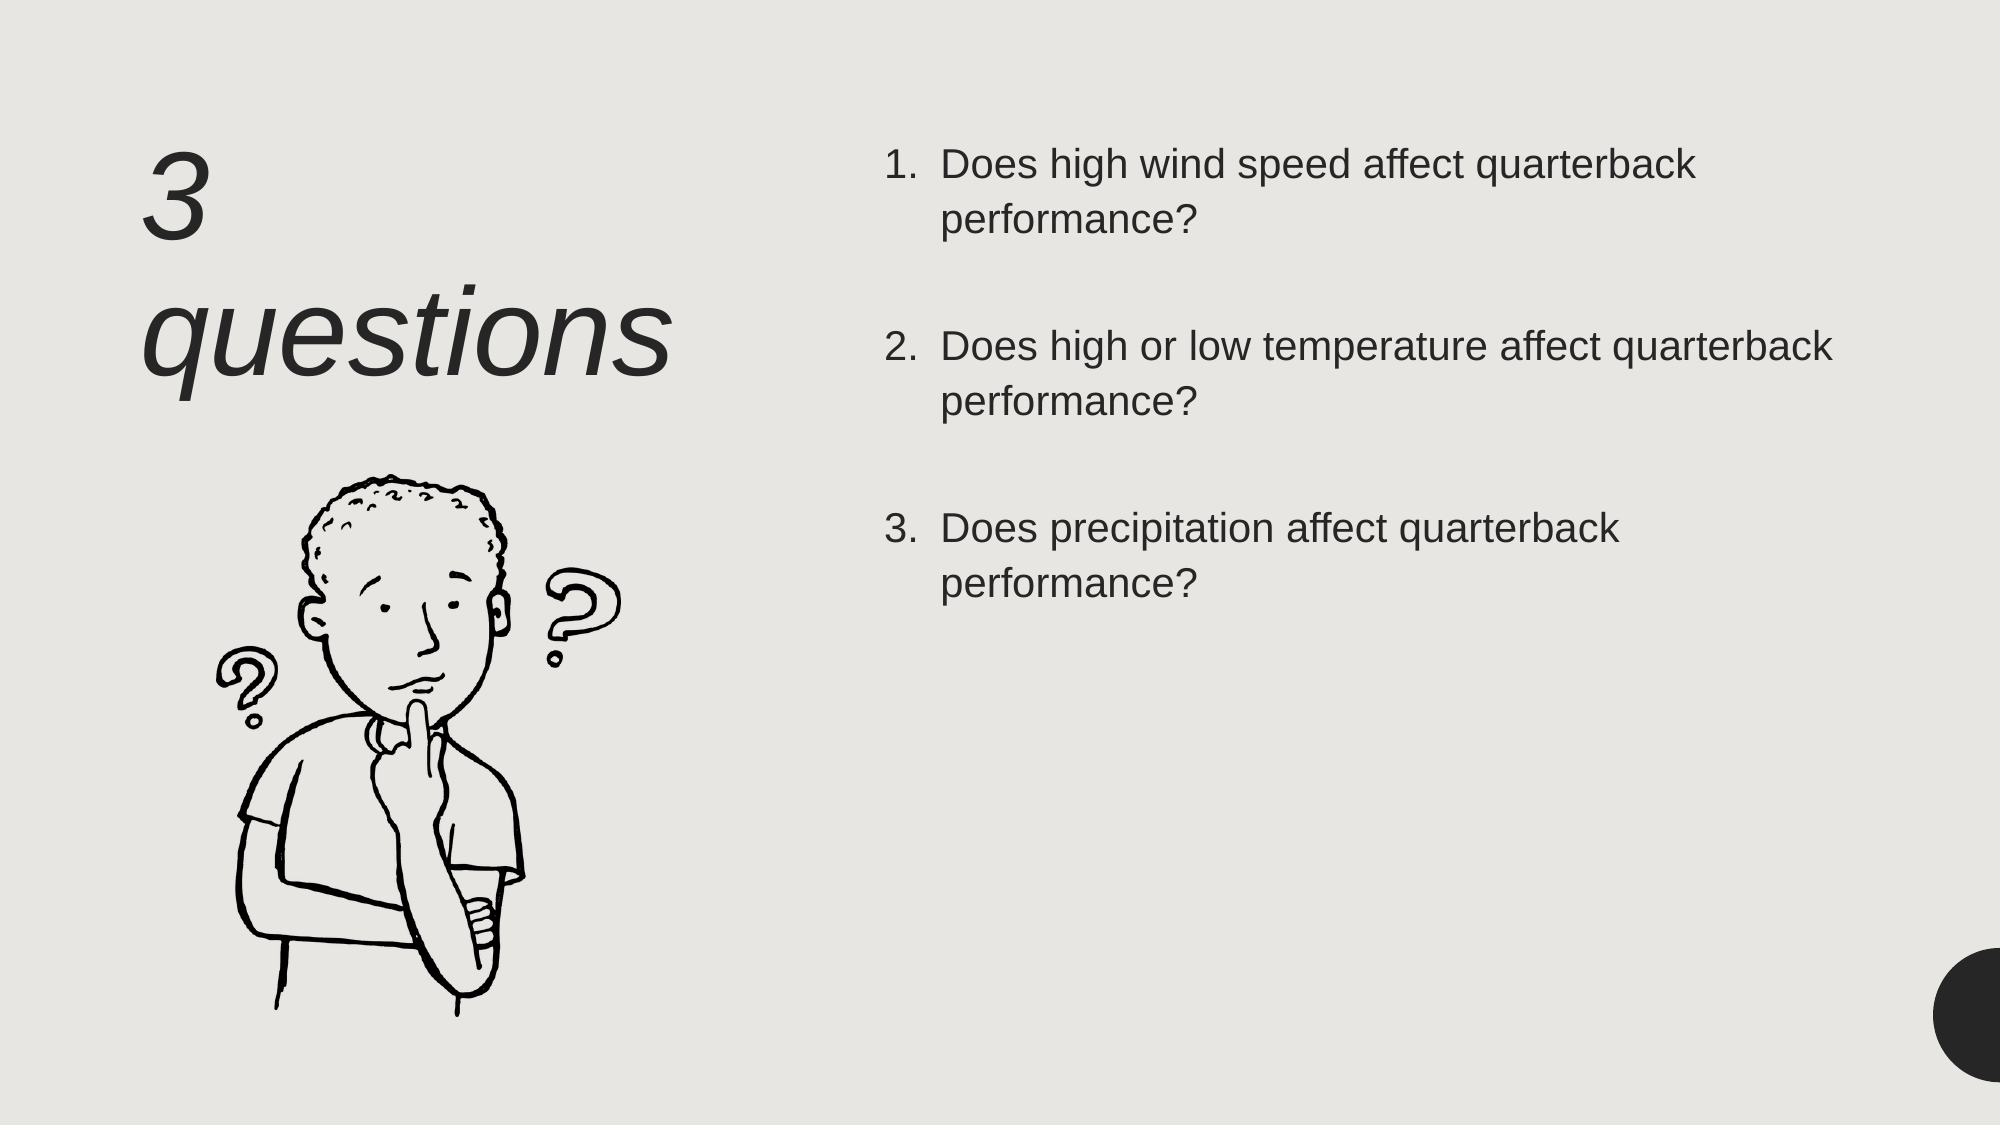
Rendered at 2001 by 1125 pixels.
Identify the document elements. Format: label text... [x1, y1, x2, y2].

title 3 questions [125, 124, 754, 905]
picture [215, 473, 621, 1017]
list Does high wind speed affect quarterback performance? Does high or low temperature affect quarterback performance? Does precipitation affect quarterback performance? [850, 124, 1875, 905]
